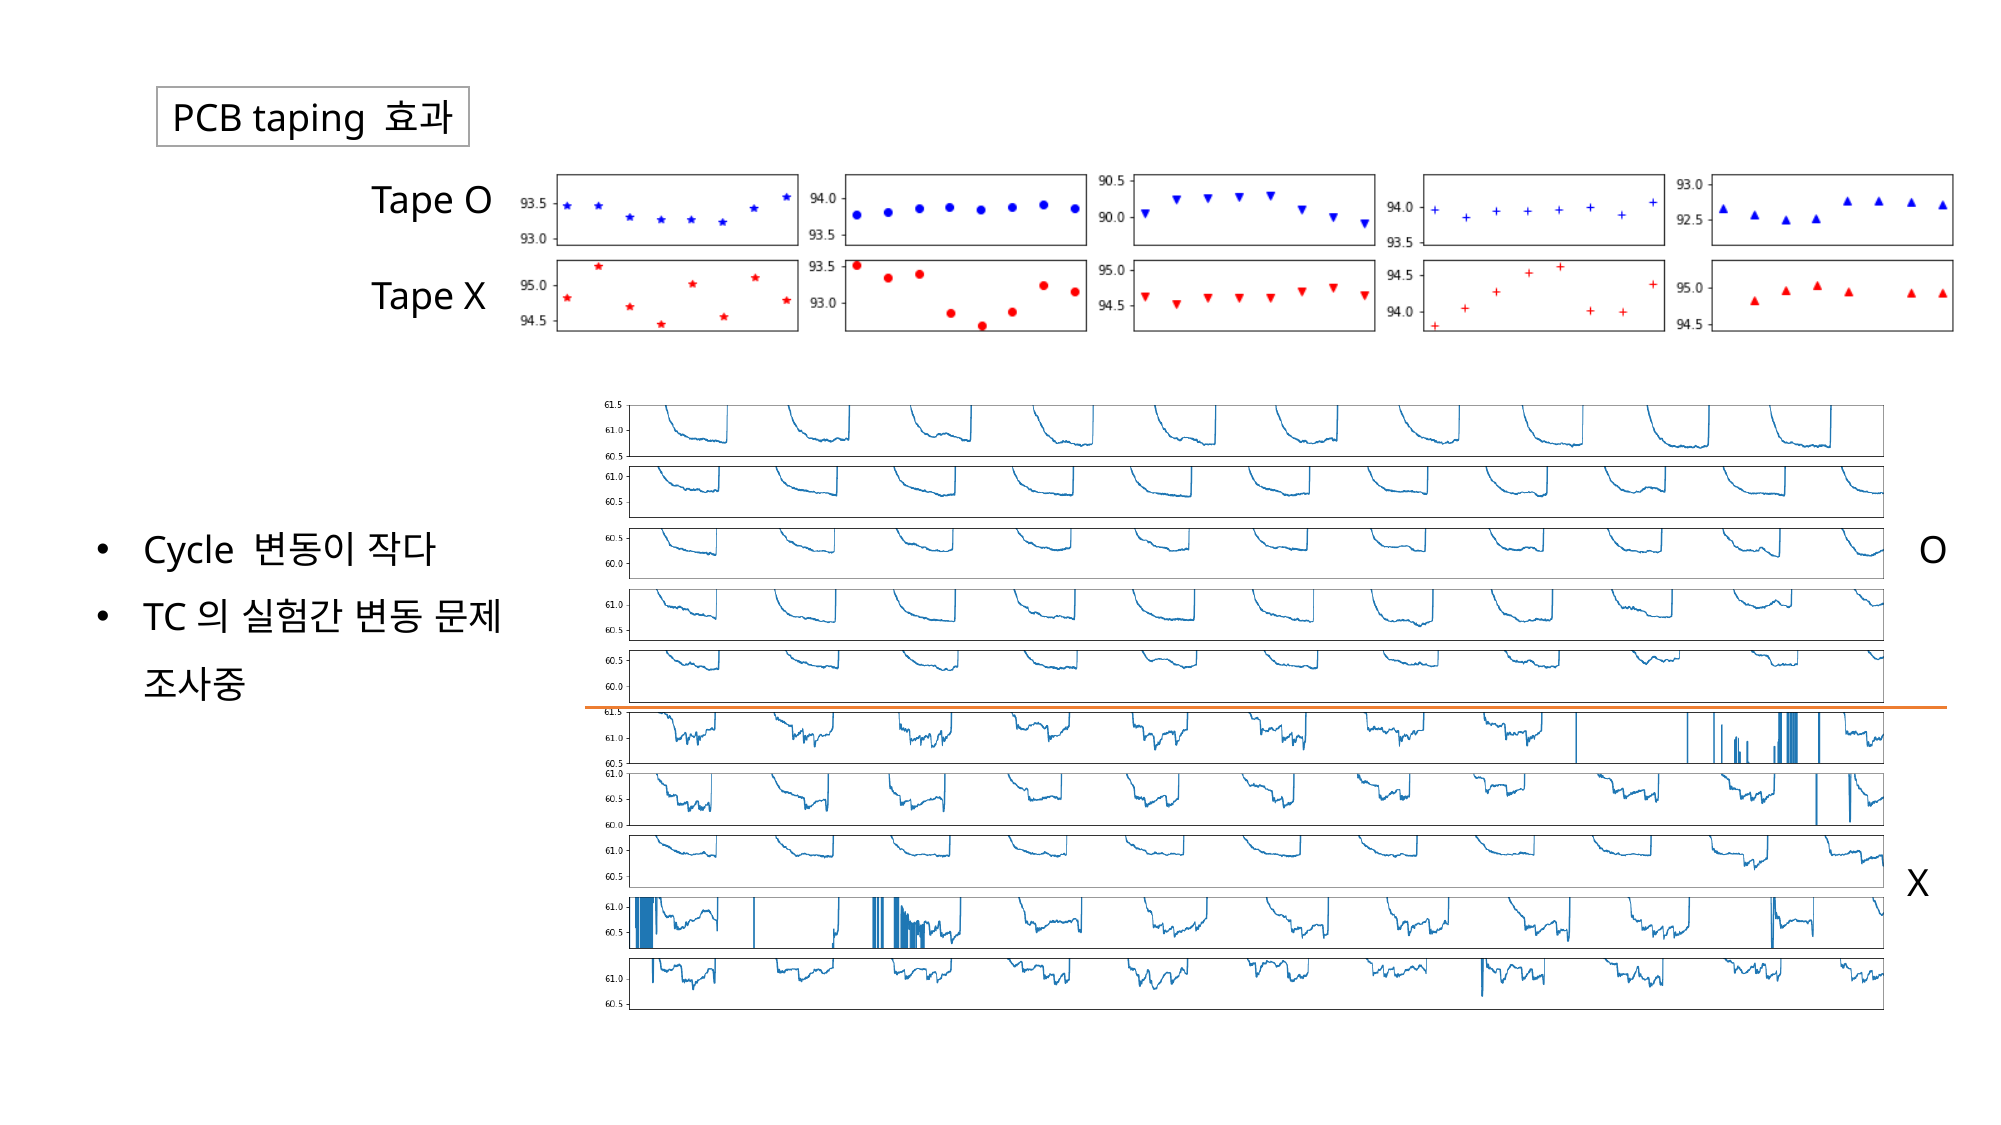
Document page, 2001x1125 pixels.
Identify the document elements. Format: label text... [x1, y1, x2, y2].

text_box Cycle 변동이 작다 TC의 실험간 변동 문제 조사중 [81, 495, 426, 713]
text_box PCB taping 효과 [156, 86, 470, 147]
picture [331, 149, 2000, 1109]
